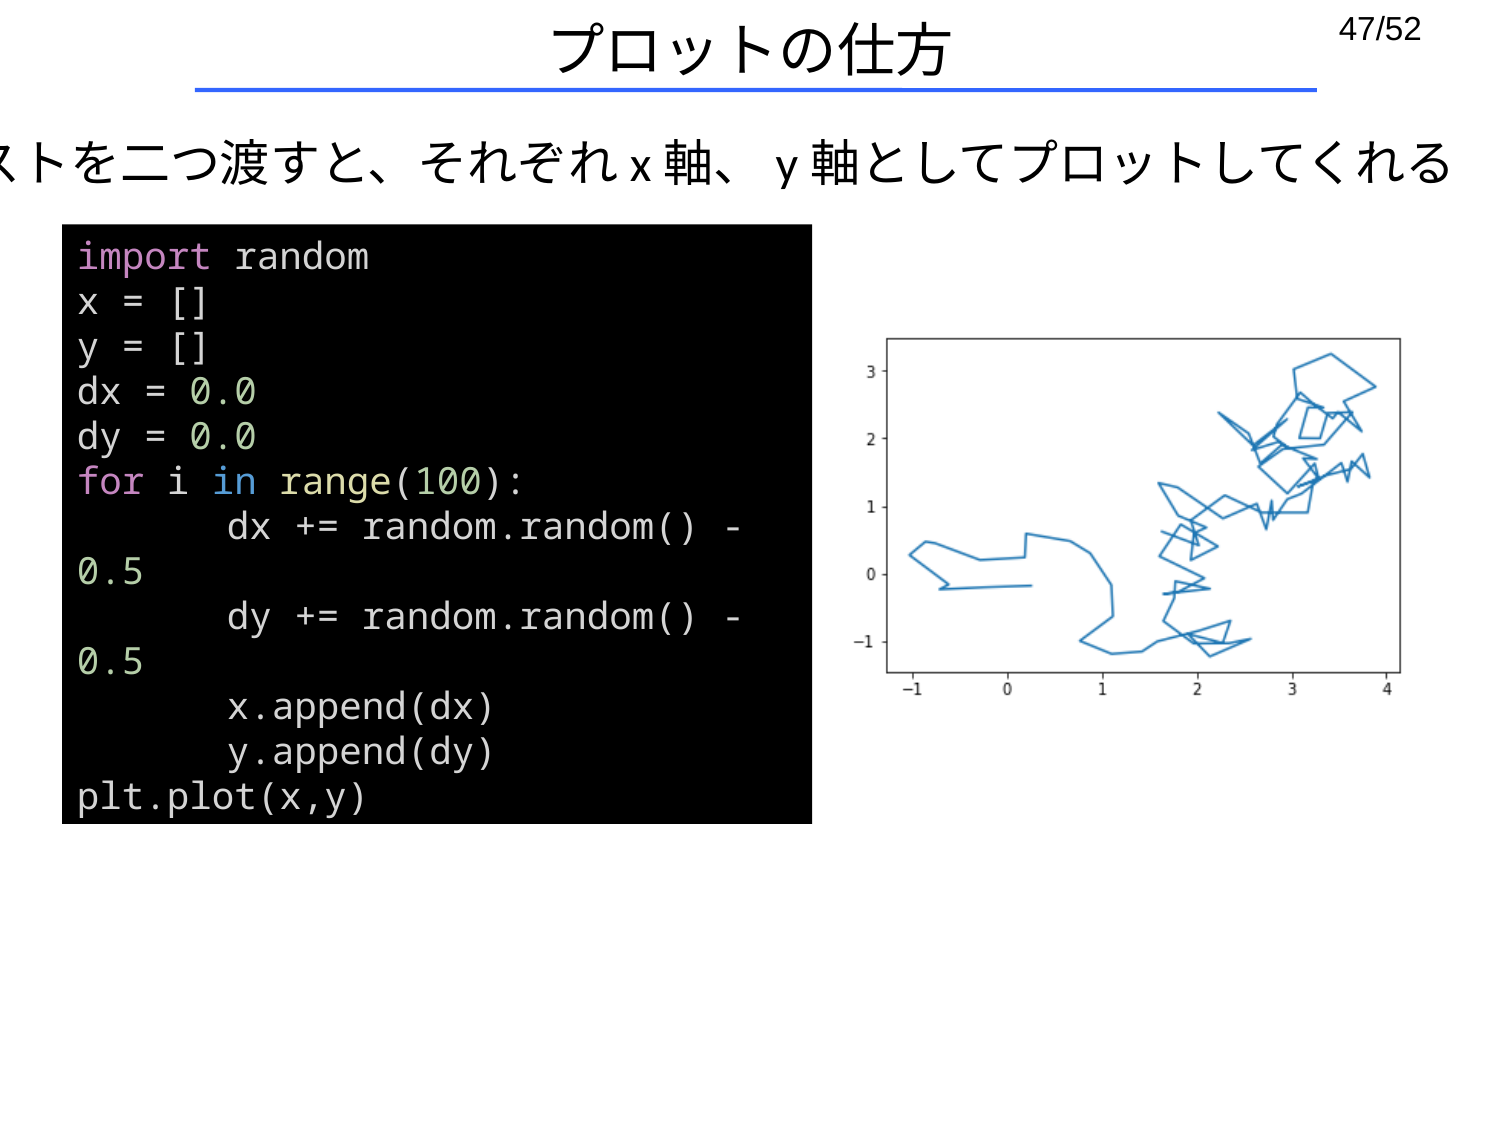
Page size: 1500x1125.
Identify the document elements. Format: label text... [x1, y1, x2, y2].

title プロットの仕方 [0, 5, 1500, 91]
picture [842, 322, 1415, 709]
text_box リストを二つ渡すと、それぞれx軸、y軸としてプロットしてくれる [0, 124, 1471, 199]
text_box import random x = [] y = [] dx = 0.0 dy = 0.0 for i in range(100): dx += random.random() - 0.5 dy += random.random() - 0.5 x.append(dx) y.append(dy) plt.plot(x,y) [62, 224, 813, 824]
